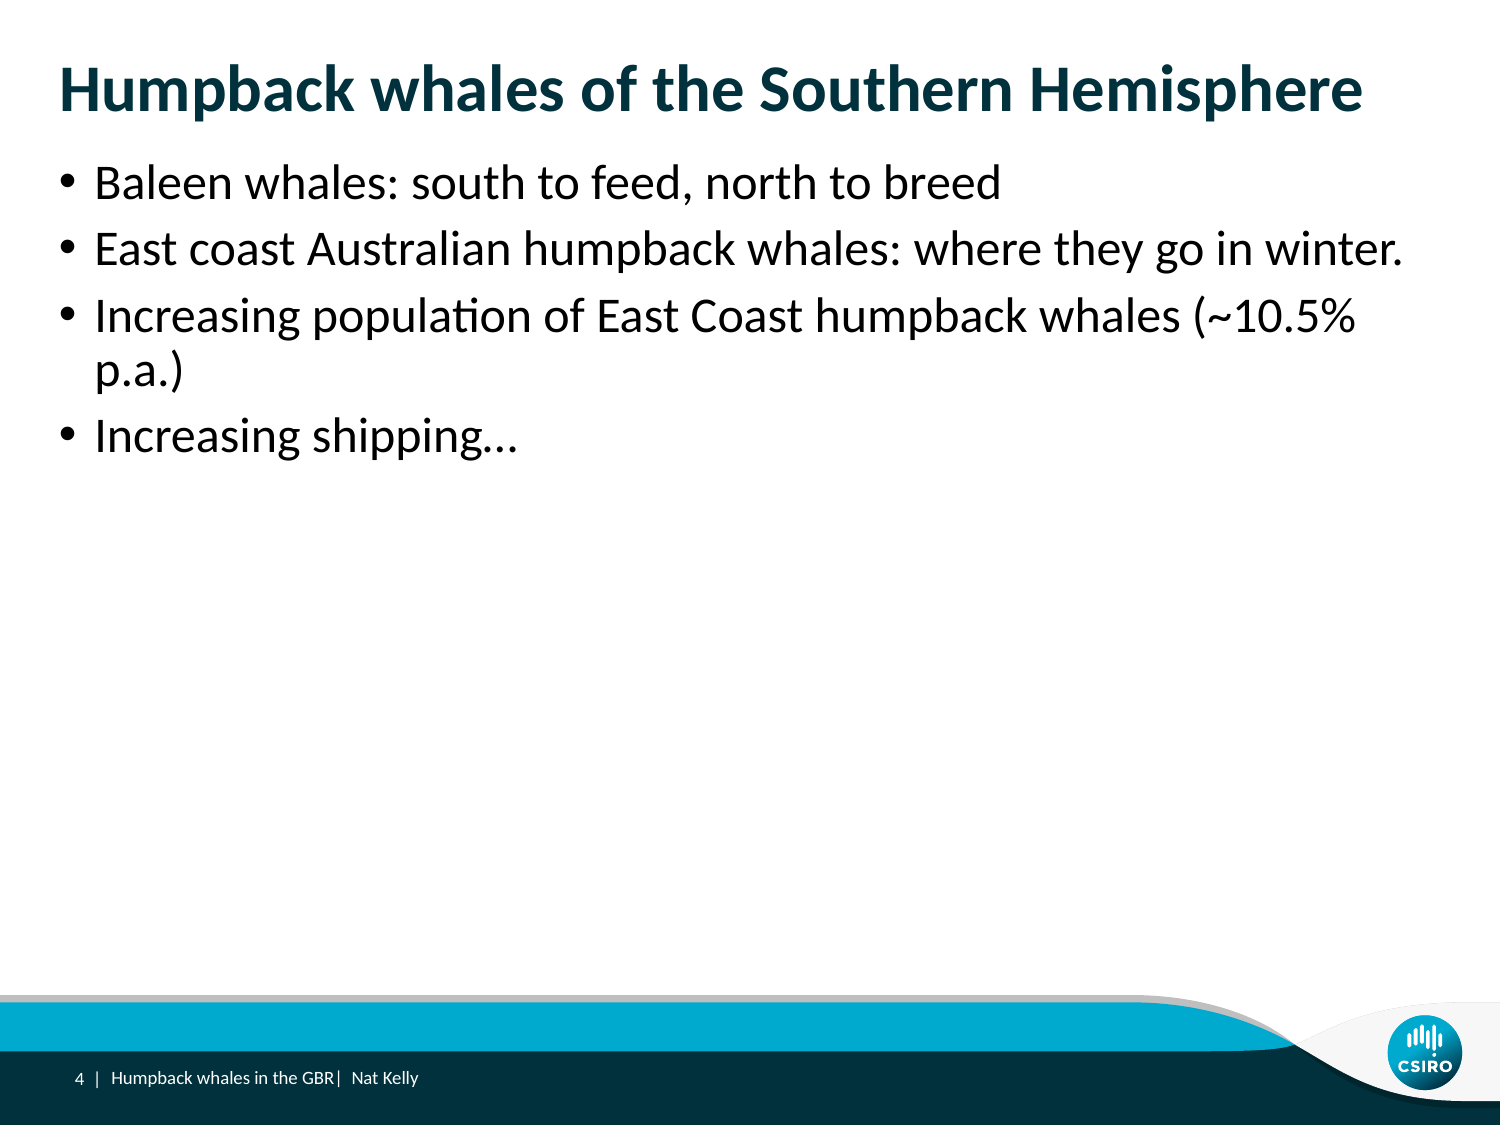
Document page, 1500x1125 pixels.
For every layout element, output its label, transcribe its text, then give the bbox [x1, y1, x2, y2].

list Humpback whales of the Southern Hemisphere [59, 44, 1447, 156]
list Baleen whales: south to feed, north to breed East coast Australian humpback whales: where they go in winter. Increasing population of East Coast humpback whales (~10.5% p.a.) Increasing shipping… [58, 156, 1447, 719]
footer Humpback whales in the GBR| Nat Kelly [111, 1067, 1110, 1088]
slide_number 4 | [54, 1067, 102, 1088]
